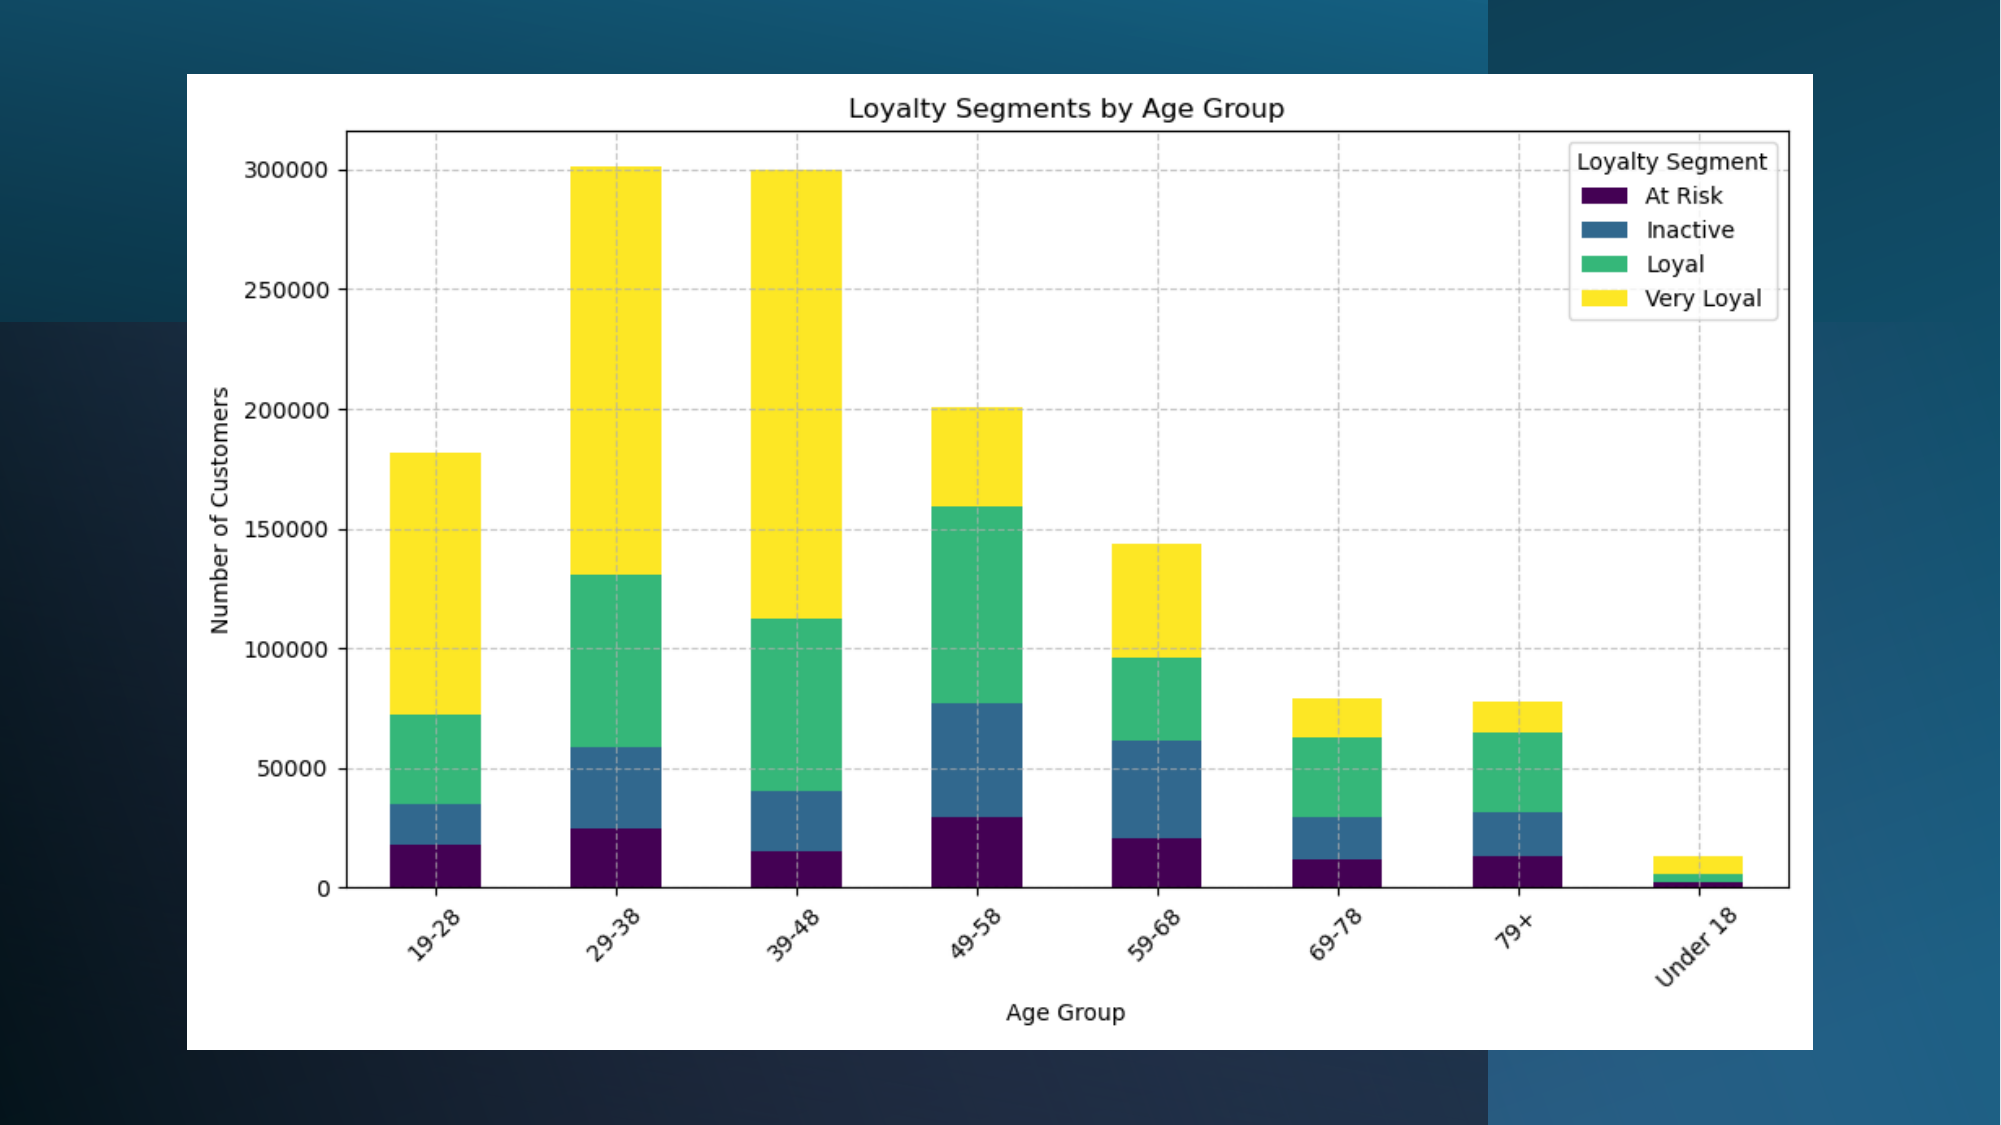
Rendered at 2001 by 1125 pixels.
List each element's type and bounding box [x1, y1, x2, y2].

text_box [0, 0, 1488, 322]
text_box [0, 322, 2000, 1125]
picture [187, 74, 1813, 1051]
text_box [1488, 0, 2000, 322]
